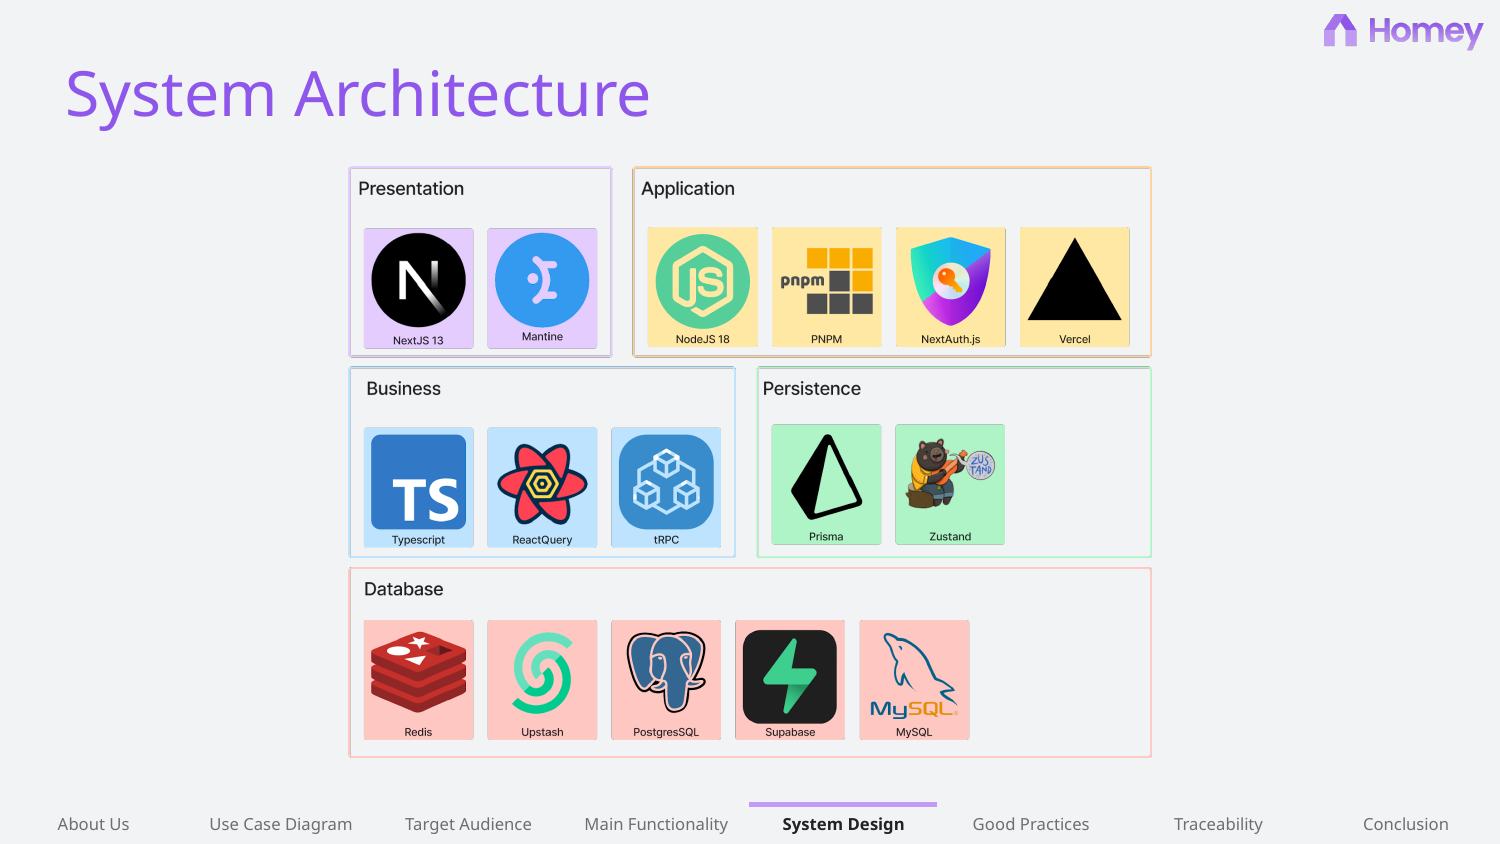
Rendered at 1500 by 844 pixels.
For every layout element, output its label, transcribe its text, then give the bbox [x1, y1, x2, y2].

text_box System Architecture [50, 39, 1315, 133]
picture [348, 166, 1152, 758]
picture [1324, 14, 1484, 51]
